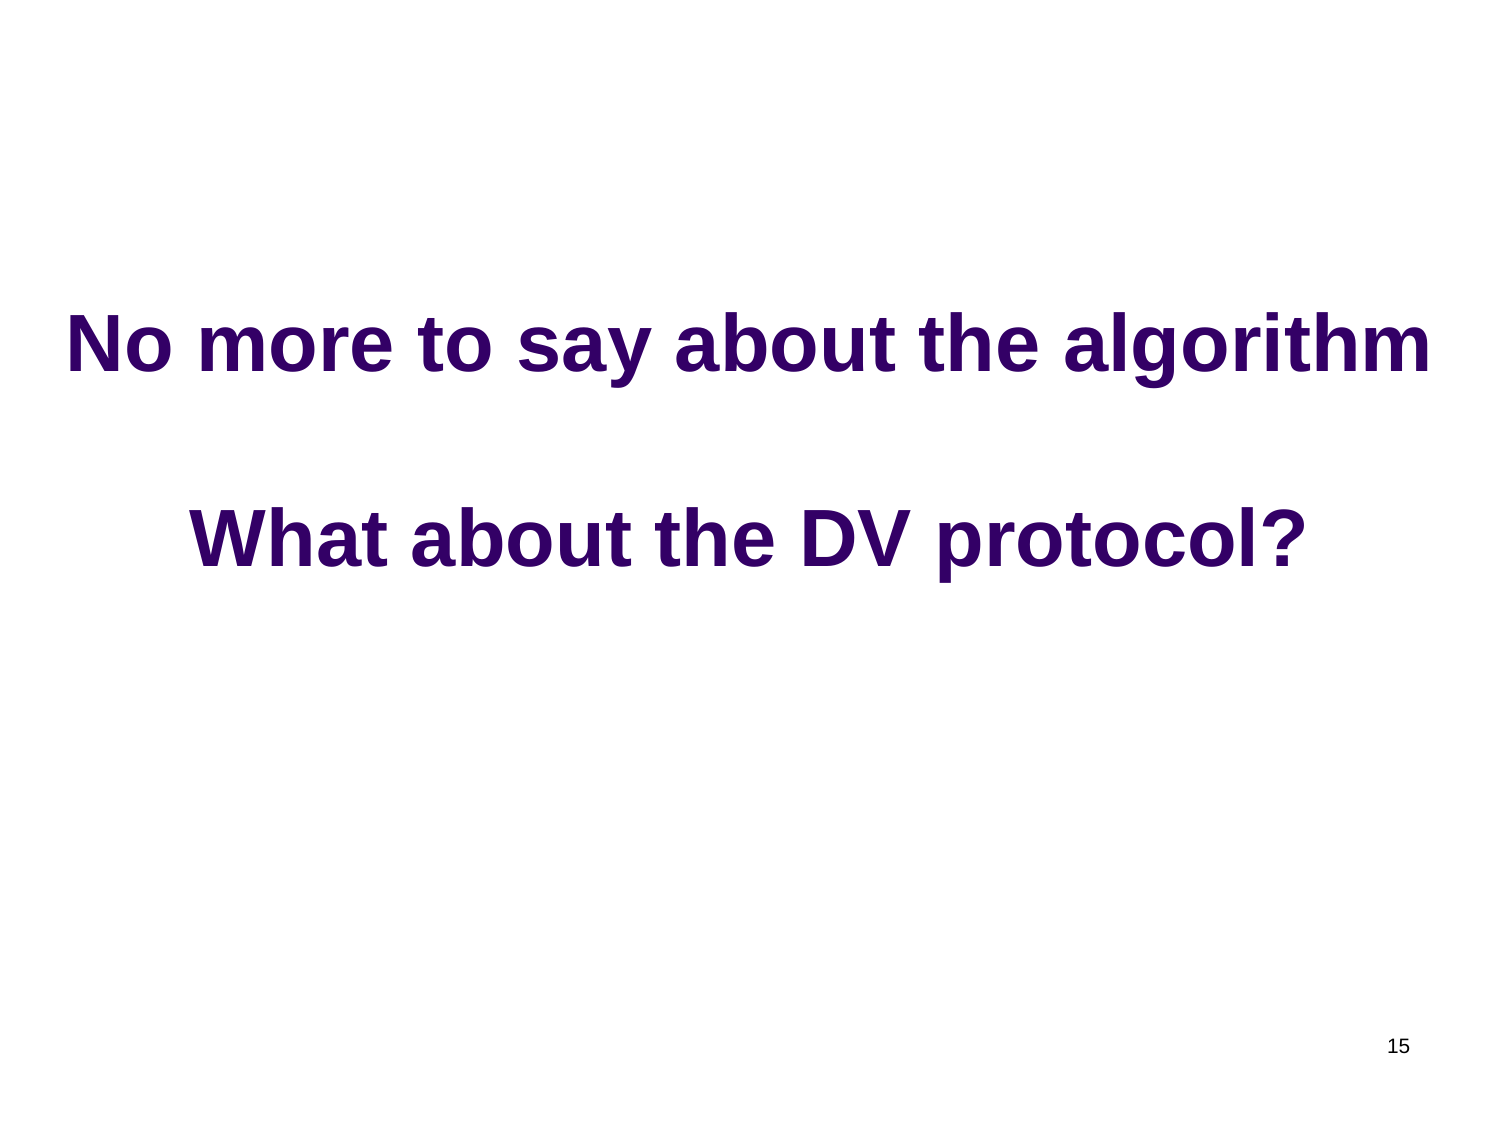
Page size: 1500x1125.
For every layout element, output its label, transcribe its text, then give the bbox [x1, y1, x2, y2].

title No more to say about the algorithm What about the DV protocol? [0, 349, 1500, 591]
slide_number 15 [1074, 1024, 1426, 1101]
